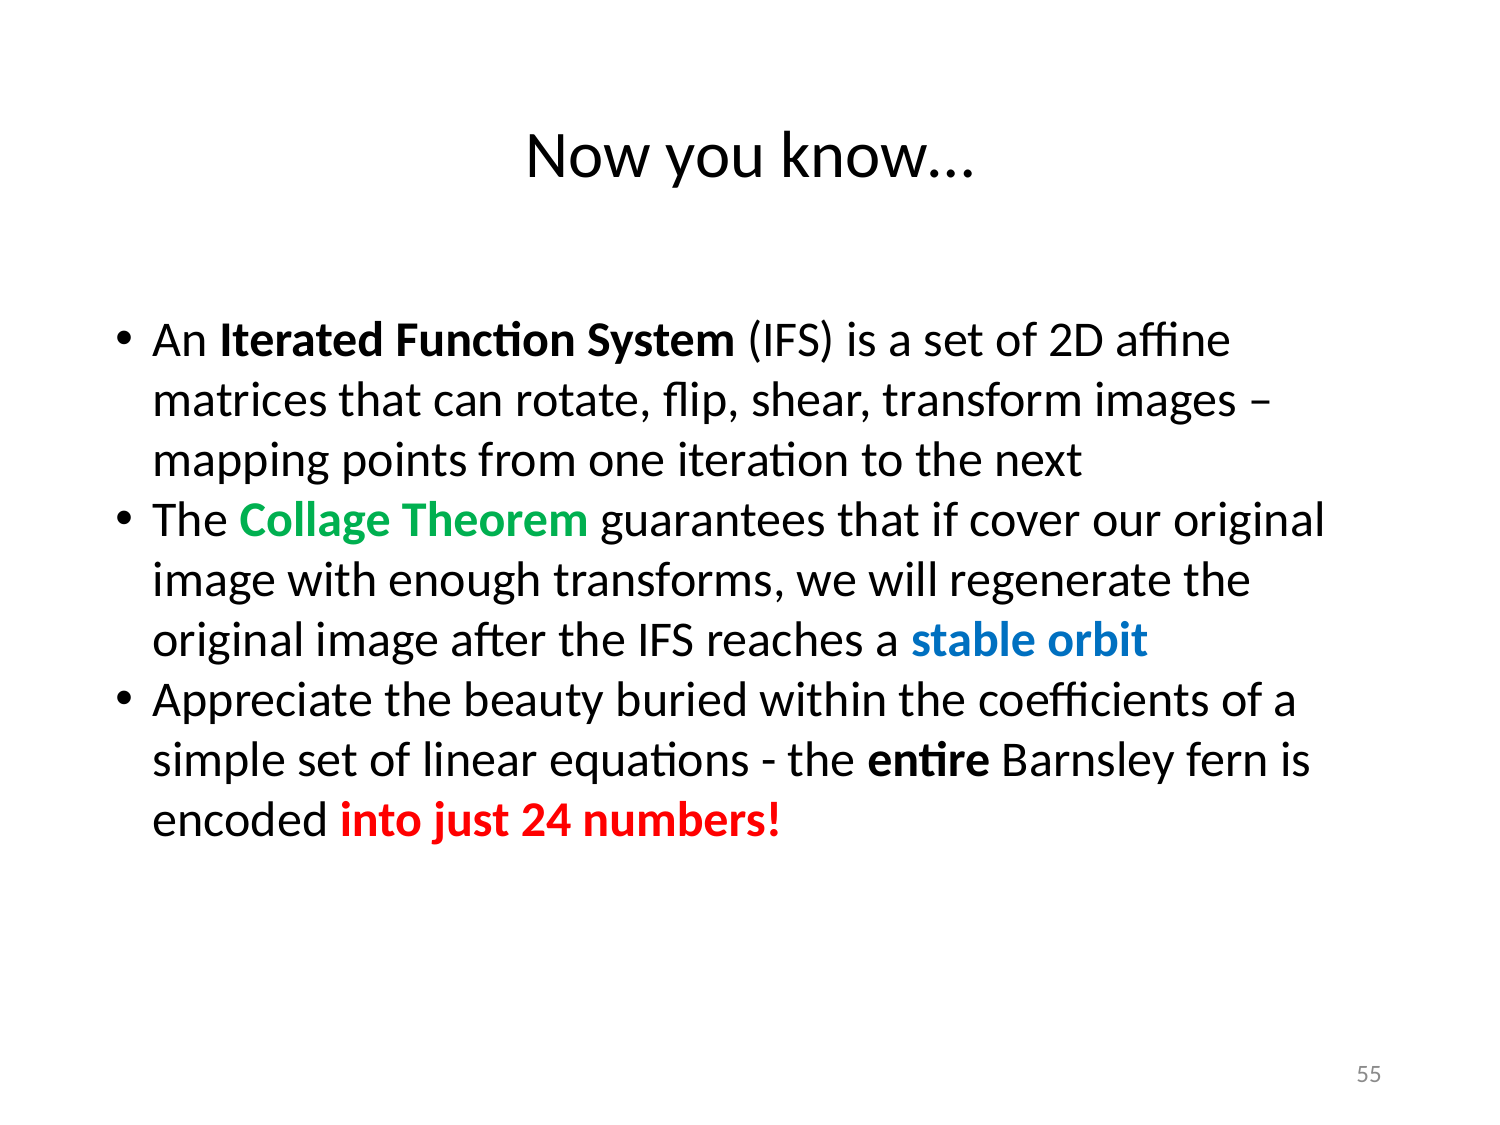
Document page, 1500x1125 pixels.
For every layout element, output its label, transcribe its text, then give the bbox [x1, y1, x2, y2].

text_box <number> [1059, 1042, 1397, 1103]
text_box Now you know… [103, 59, 1397, 241]
text_box An Iterated Function System (IFS) is a set of 2D affine matrices that can rotate, flip, shear, transform images – mapping points from one iteration to the next The Collage Theorem guarantees that if cover our original image with enough transforms, we will regenerate the original image after the IFS reaches a stable orbit Appreciate the beauty buried within the coefficients of a simple set of linear equations - the entire Barnsley fern is encoded into just 24 numbers! [100, 299, 1414, 988]
